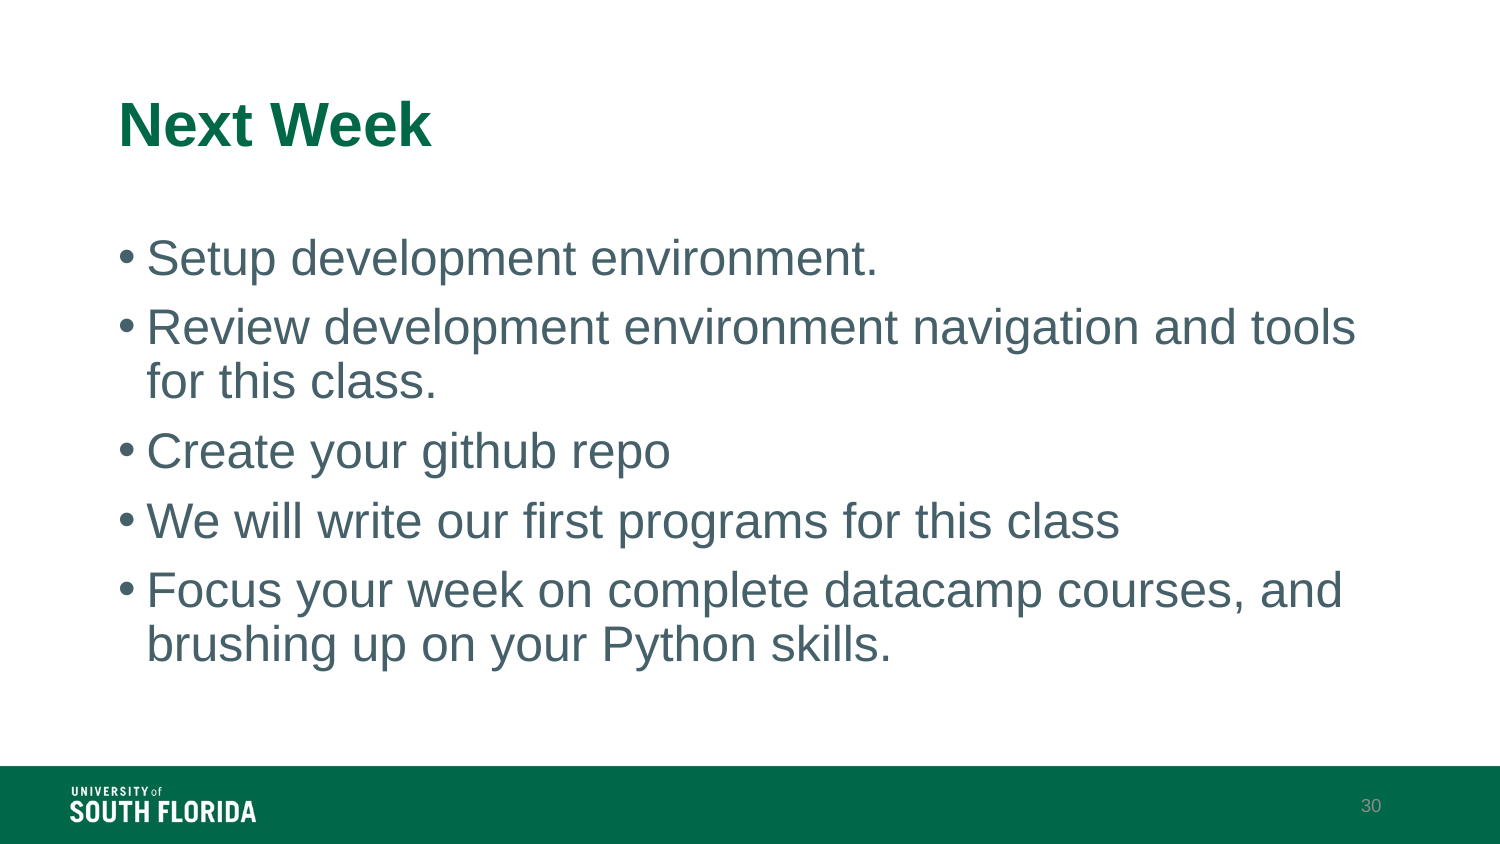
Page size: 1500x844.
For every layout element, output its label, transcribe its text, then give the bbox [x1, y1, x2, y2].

list Setup development environment. Review development environment navigation and tools for this class. Create your github repo We will write our first programs for this class Focus your week on complete datacamp courses, and brushing up on your Python skills. [103, 224, 1397, 760]
picture [0, 0, 1500, 844]
slide_number 30 [1059, 782, 1397, 827]
title Next Week [103, 44, 1397, 208]
